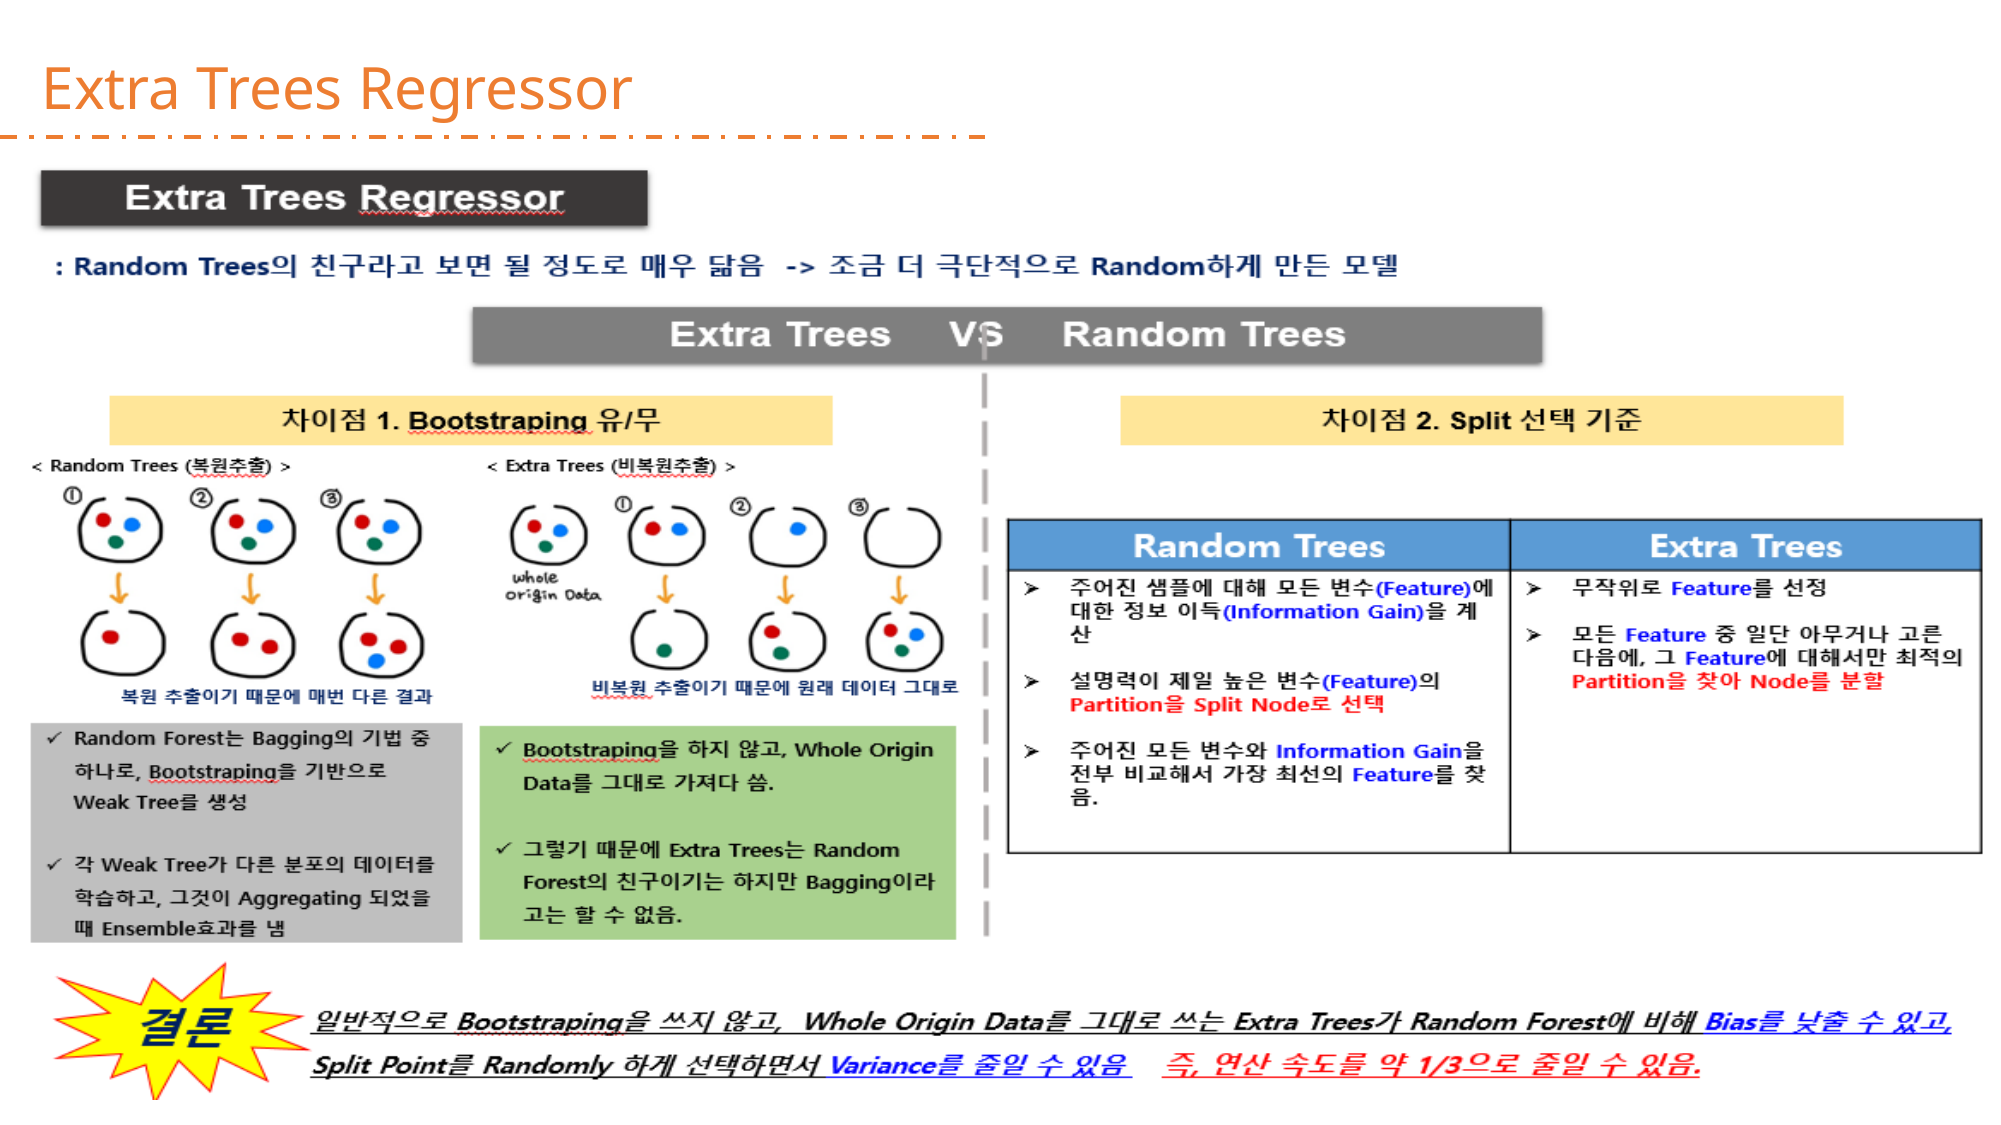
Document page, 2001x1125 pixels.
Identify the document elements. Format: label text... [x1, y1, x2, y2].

text_box Extra Trees Regressor [26, 8, 1183, 129]
picture [26, 156, 2000, 1100]
